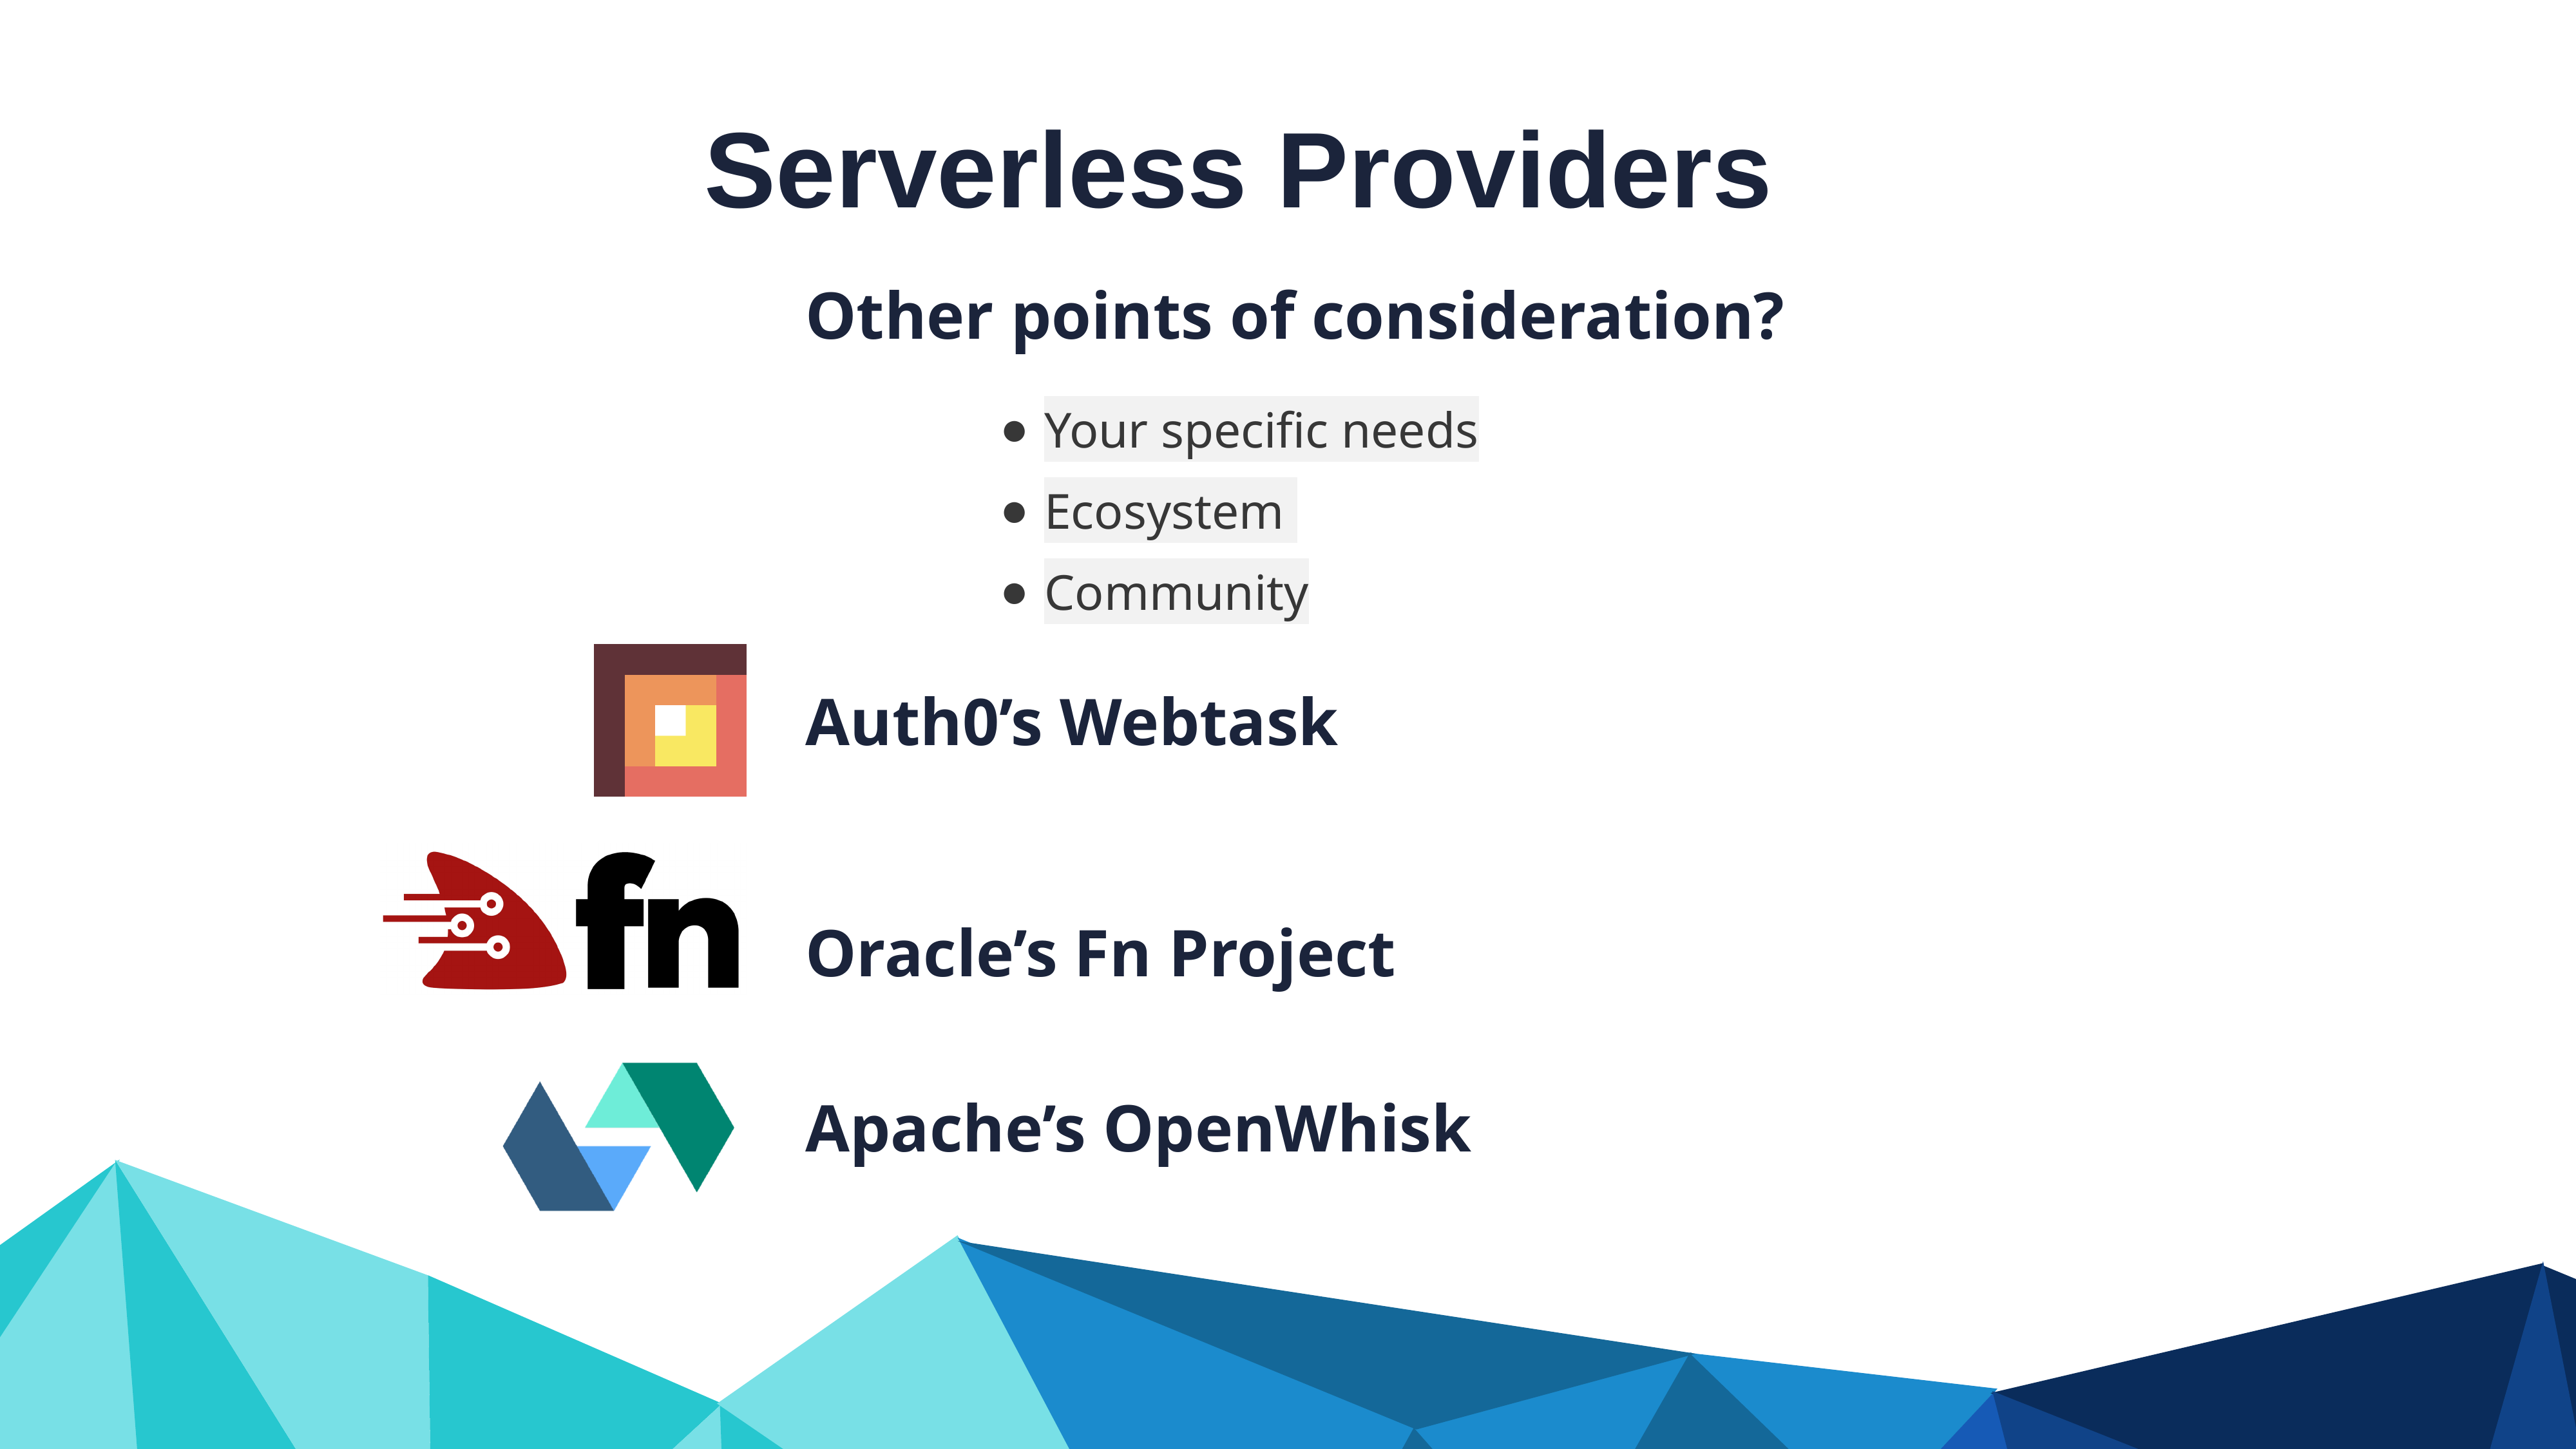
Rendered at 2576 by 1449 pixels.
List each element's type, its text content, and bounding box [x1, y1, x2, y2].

text_box Serverless Providers [454, 95, 2023, 236]
picture [380, 843, 747, 996]
text_box Apache’s OpenWhisk [796, 1083, 1705, 1171]
text_box Oracle’s Fn Project [796, 907, 1573, 995]
picture [466, 1061, 770, 1214]
text_box Auth0’s Webtask [796, 676, 1455, 764]
text_box Other points of consideration? [796, 270, 1945, 358]
text_box Your specific needs Ecosystem Community [986, 371, 1828, 677]
picture [594, 644, 747, 797]
